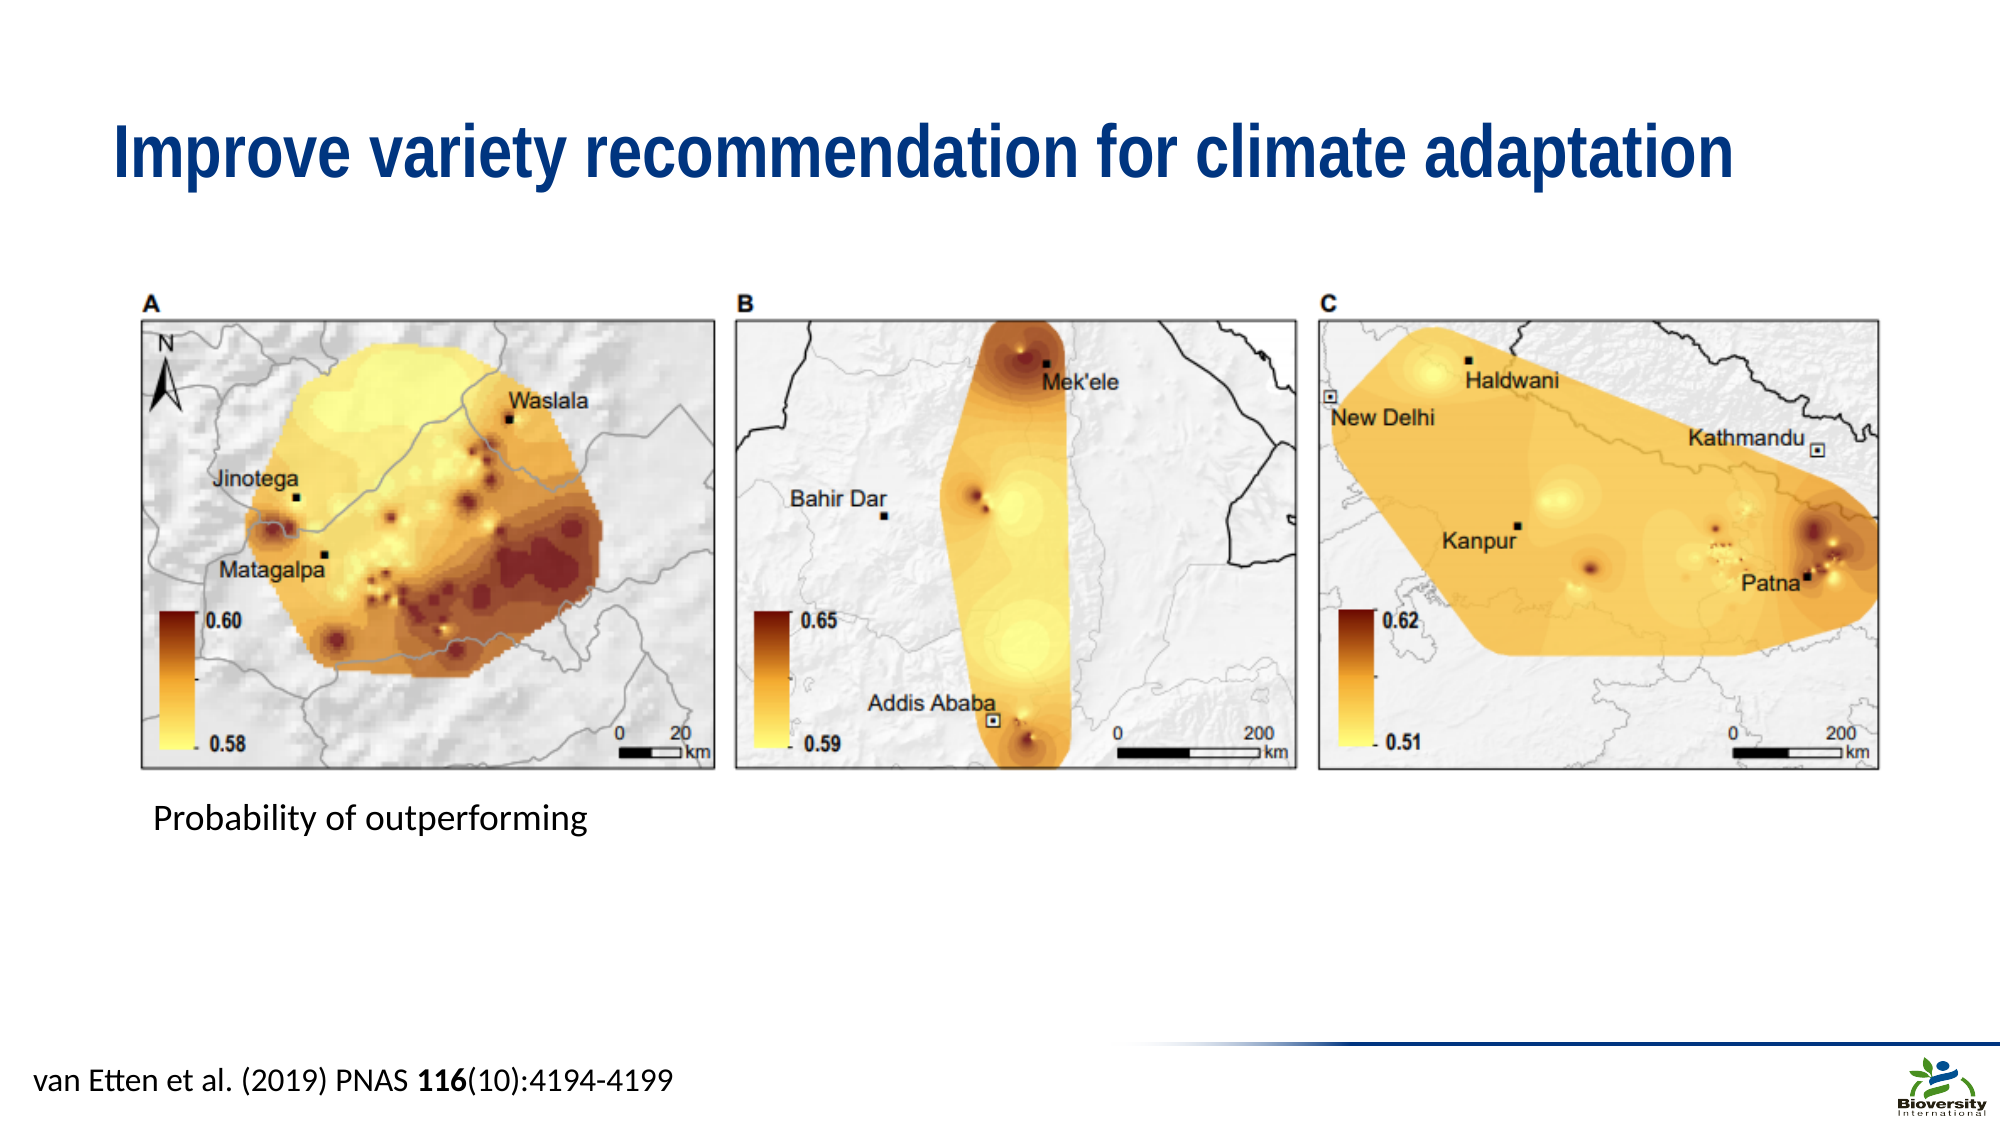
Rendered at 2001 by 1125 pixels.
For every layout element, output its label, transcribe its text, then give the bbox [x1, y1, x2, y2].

text_box Probability of outperforming [138, 794, 604, 845]
picture [126, 282, 1898, 794]
text_box Improve variety recommendation for climate adaptation [98, 44, 1953, 287]
picture [1898, 1057, 1987, 1116]
text_box van Etten et al. (2019) PNAS 116(10):4194-4199 [18, 1031, 881, 1125]
